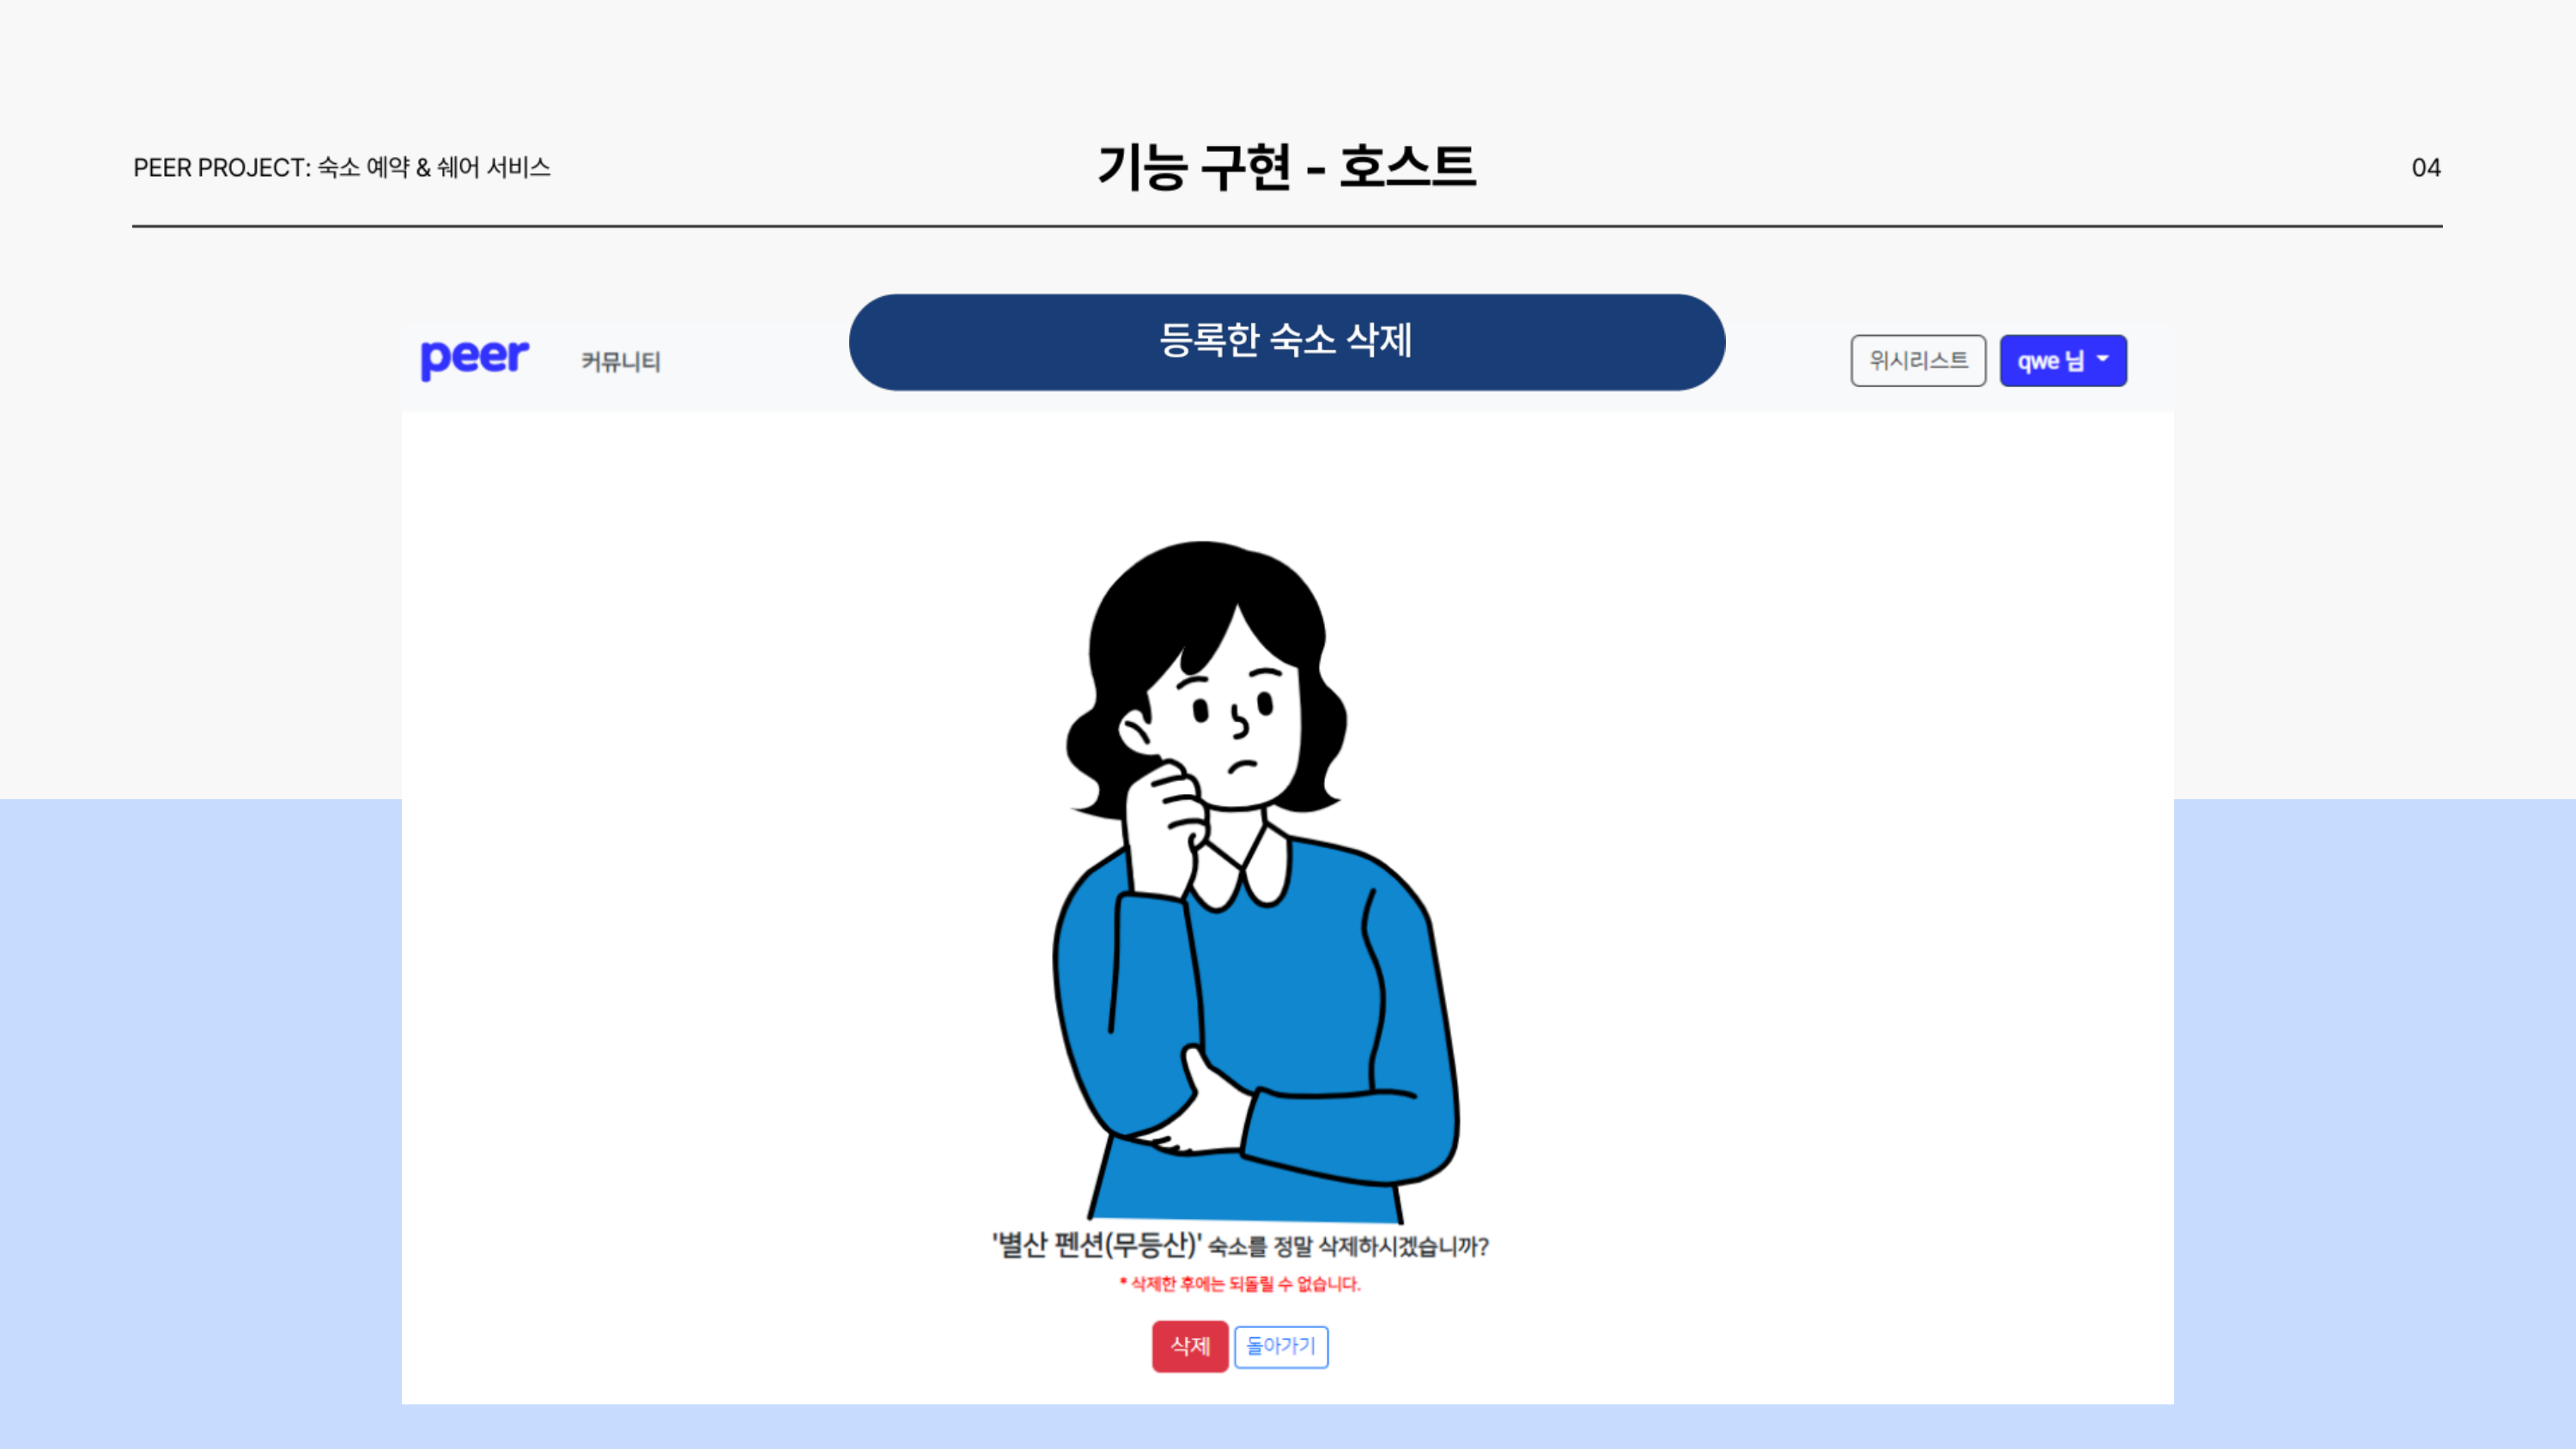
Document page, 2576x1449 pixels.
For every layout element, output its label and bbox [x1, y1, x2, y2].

text_box [401, 322, 2174, 1404]
picture [130, 147, 563, 198]
picture [891, 308, 1430, 377]
text_box [132, 222, 2444, 232]
picture [2408, 147, 2453, 189]
text_box [849, 294, 1726, 391]
text_box [0, 798, 2576, 1449]
picture [703, 124, 1502, 216]
